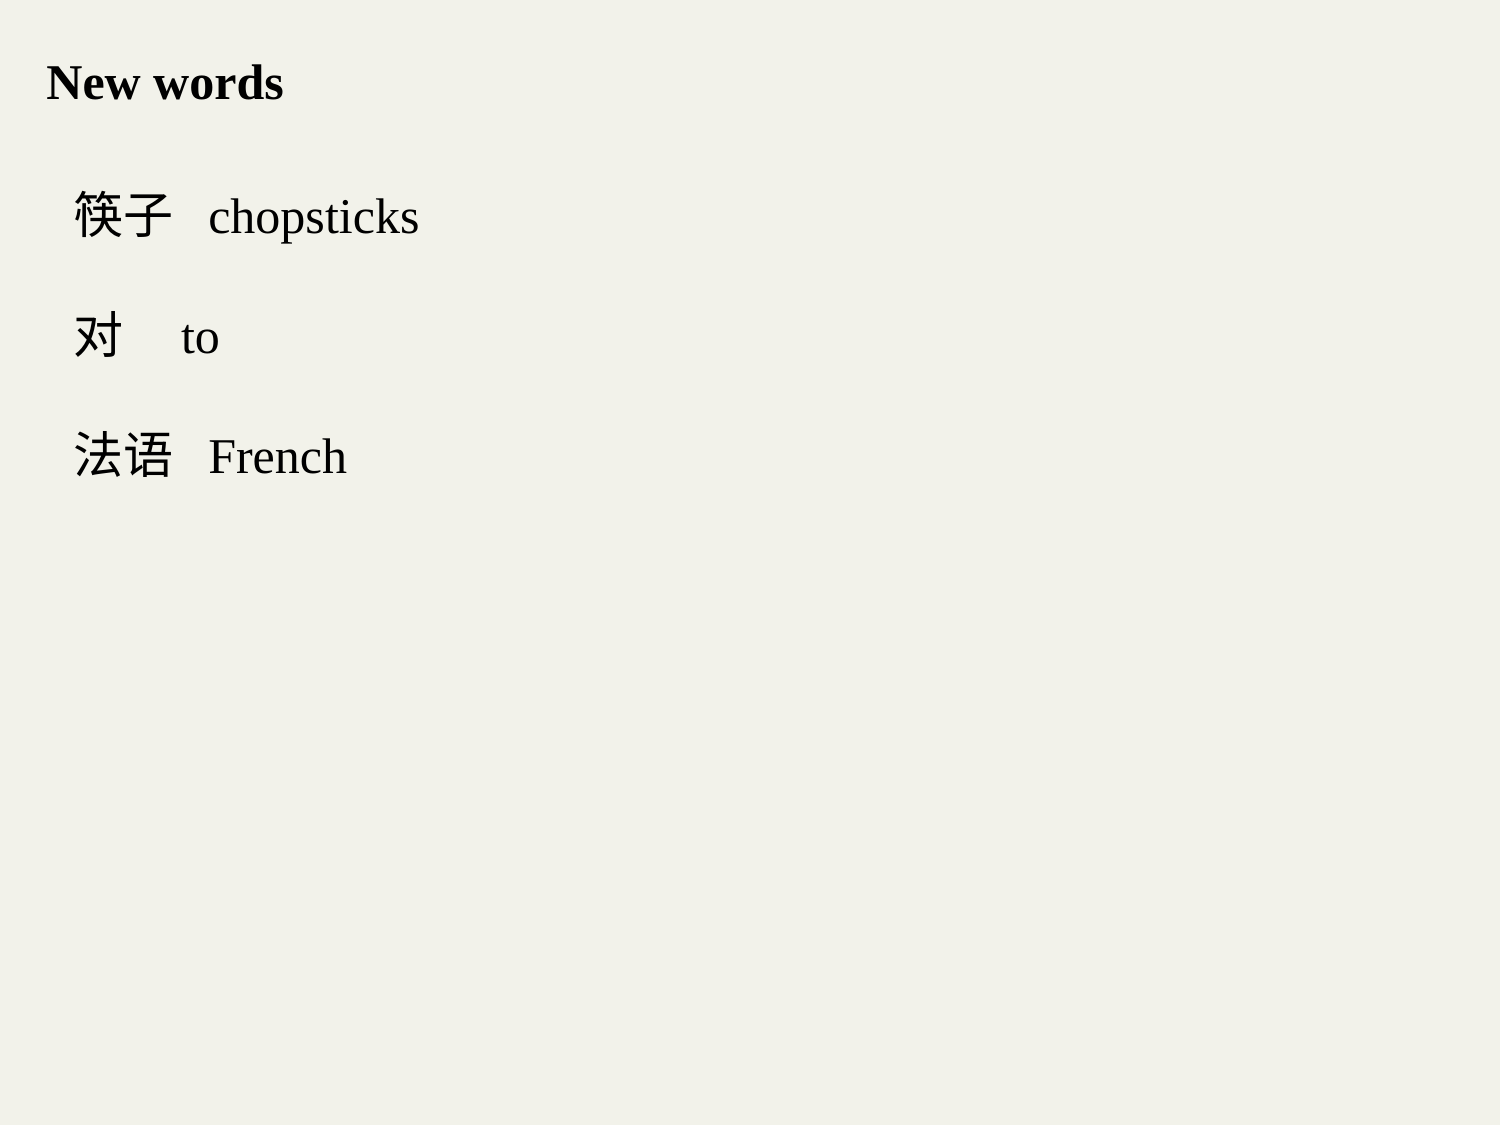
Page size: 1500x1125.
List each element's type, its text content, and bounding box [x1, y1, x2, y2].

text_box New words [31, 42, 435, 118]
text_box 筷子 chopsticks 对 to 法语 French [59, 176, 876, 491]
